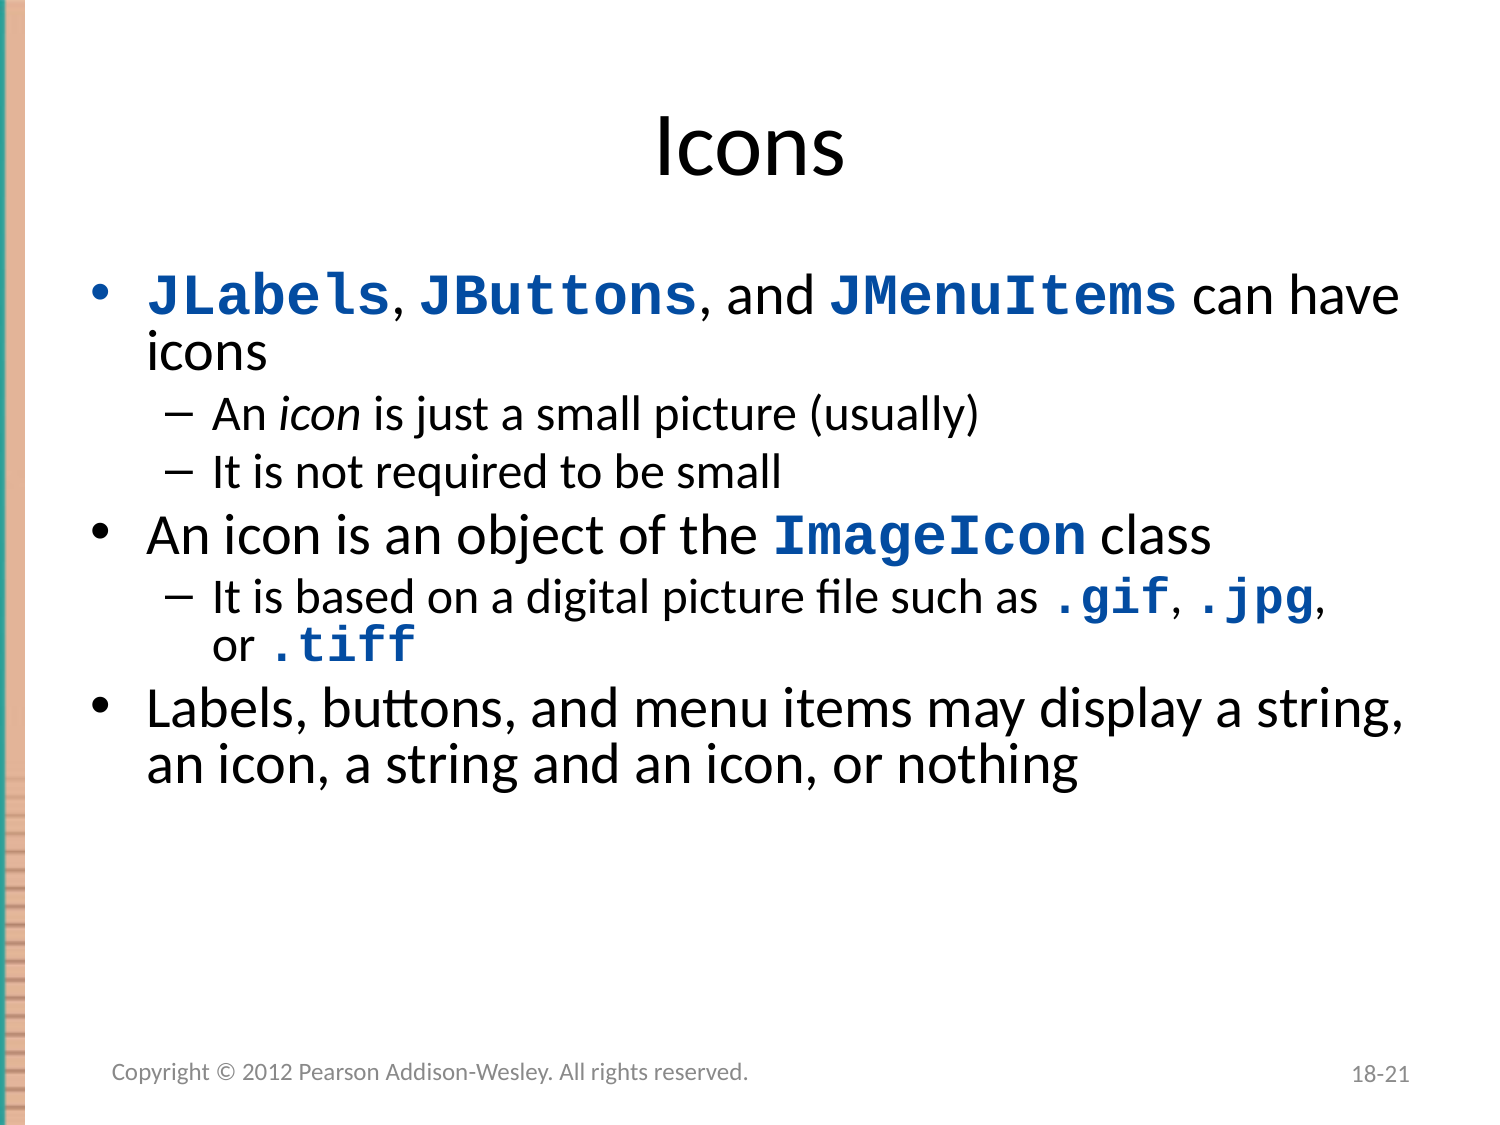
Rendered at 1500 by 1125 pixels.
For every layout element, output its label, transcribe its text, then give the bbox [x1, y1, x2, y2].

list JLabels, JButtons, and JMenuItems can have icons An icon is just a small picture (usually) It is not required to be small An icon is an object of the ImageIcon class It is based on a digital picture file such as .gif, .jpg, or .tiff Labels, buttons, and menu items may display a string, an icon, a string and an icon, or nothing [74, 262, 1426, 1006]
title Icons [74, 44, 1426, 233]
picture [0, 0, 25, 1125]
slide_number 18-21 [1074, 1042, 1425, 1103]
footer Copyright © 2012 Pearson Addison-Wesley. All rights reserved. [75, 1040, 788, 1100]
